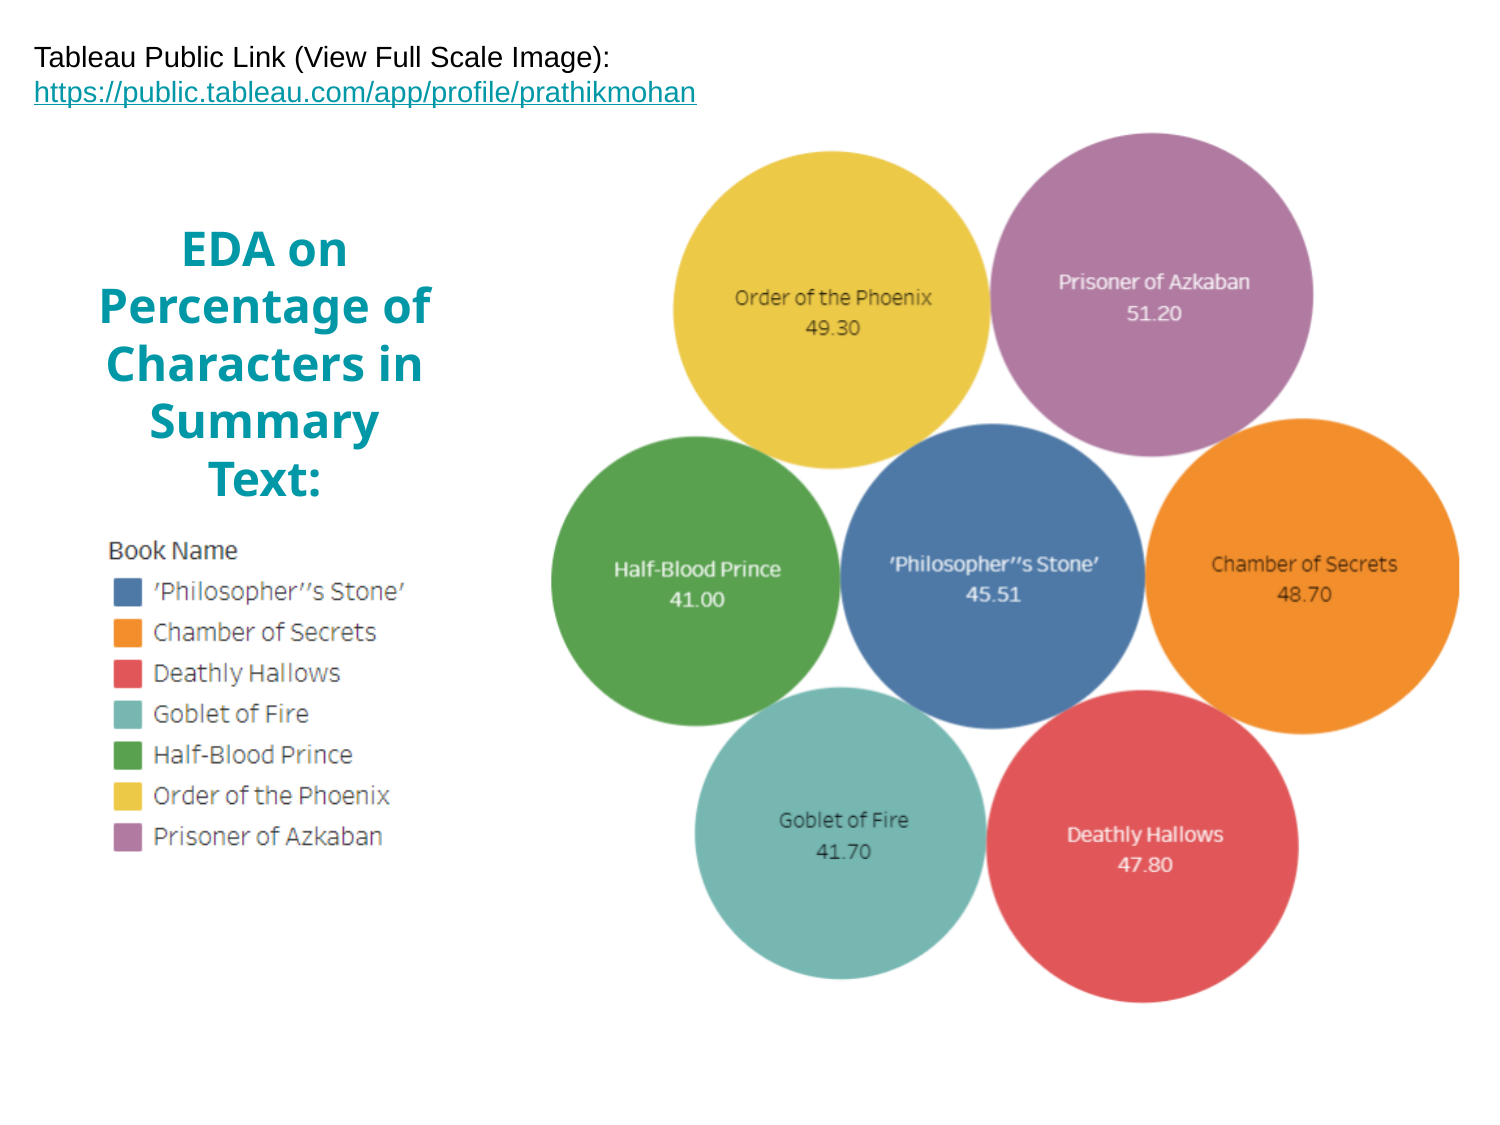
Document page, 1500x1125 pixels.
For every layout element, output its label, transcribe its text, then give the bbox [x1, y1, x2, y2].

text_box EDA on Percentage of Characters in Summary Text: [82, 218, 447, 527]
picture [540, 100, 1476, 1013]
picture [100, 525, 429, 869]
text_box Tableau Public Link (View Full Scale Image): https://public.tableau.com/app/profile/prathikmohan [18, 22, 1073, 123]
